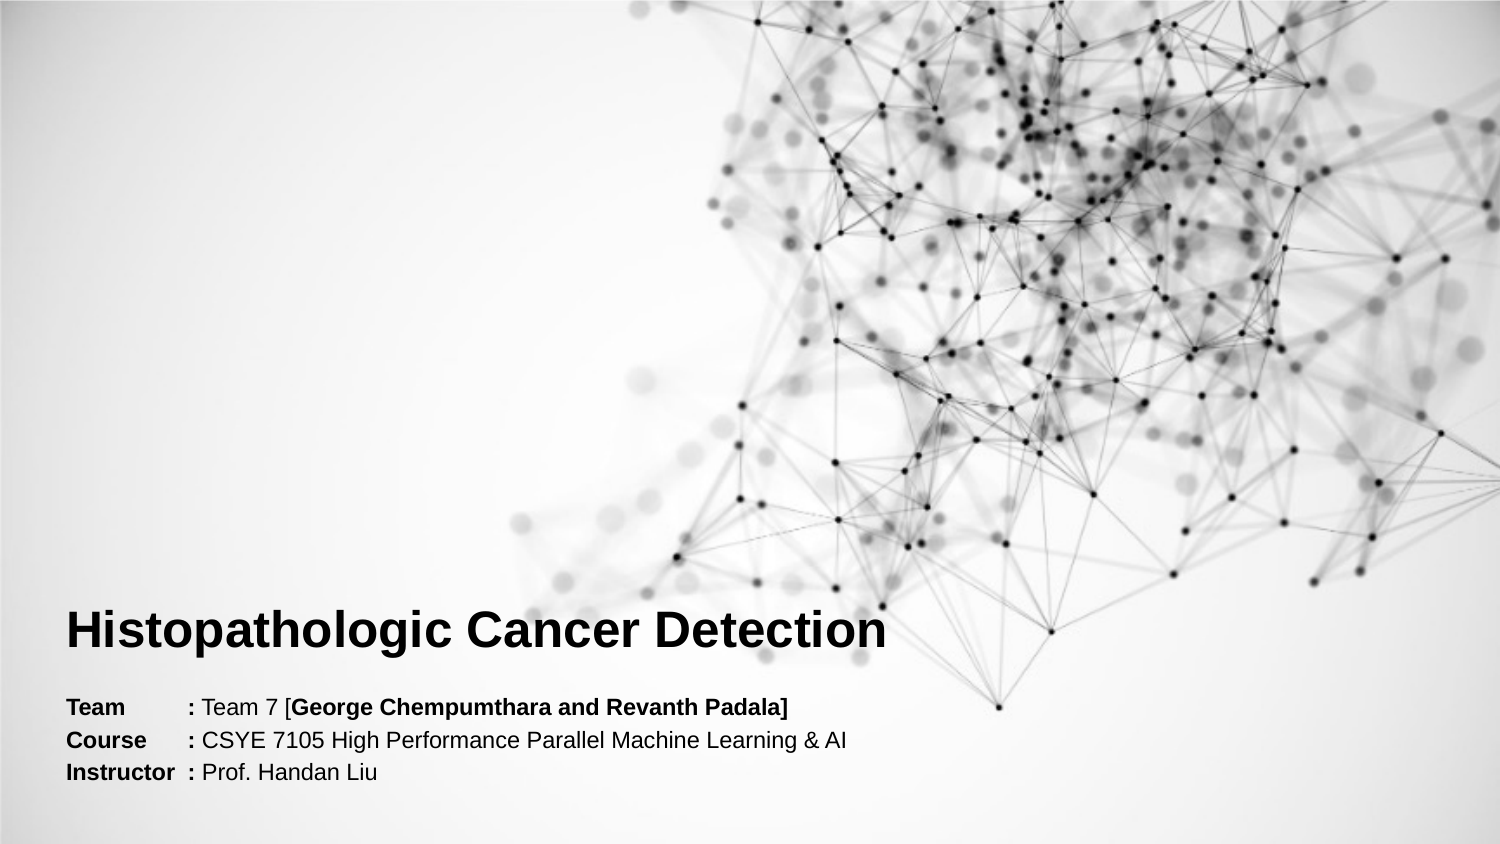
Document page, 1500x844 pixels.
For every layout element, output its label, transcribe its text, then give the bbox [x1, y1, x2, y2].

picture [0, 0, 1500, 844]
title Histopathologic Cancer Detection [51, 516, 1077, 673]
subtitle Team : Team 7 [George Chempumthara and Revanth Padala] Course : CSYE 7105 High Performance Parallel Machine Learning & AI Instructor : Prof. Handan Liu [51, 672, 891, 803]
